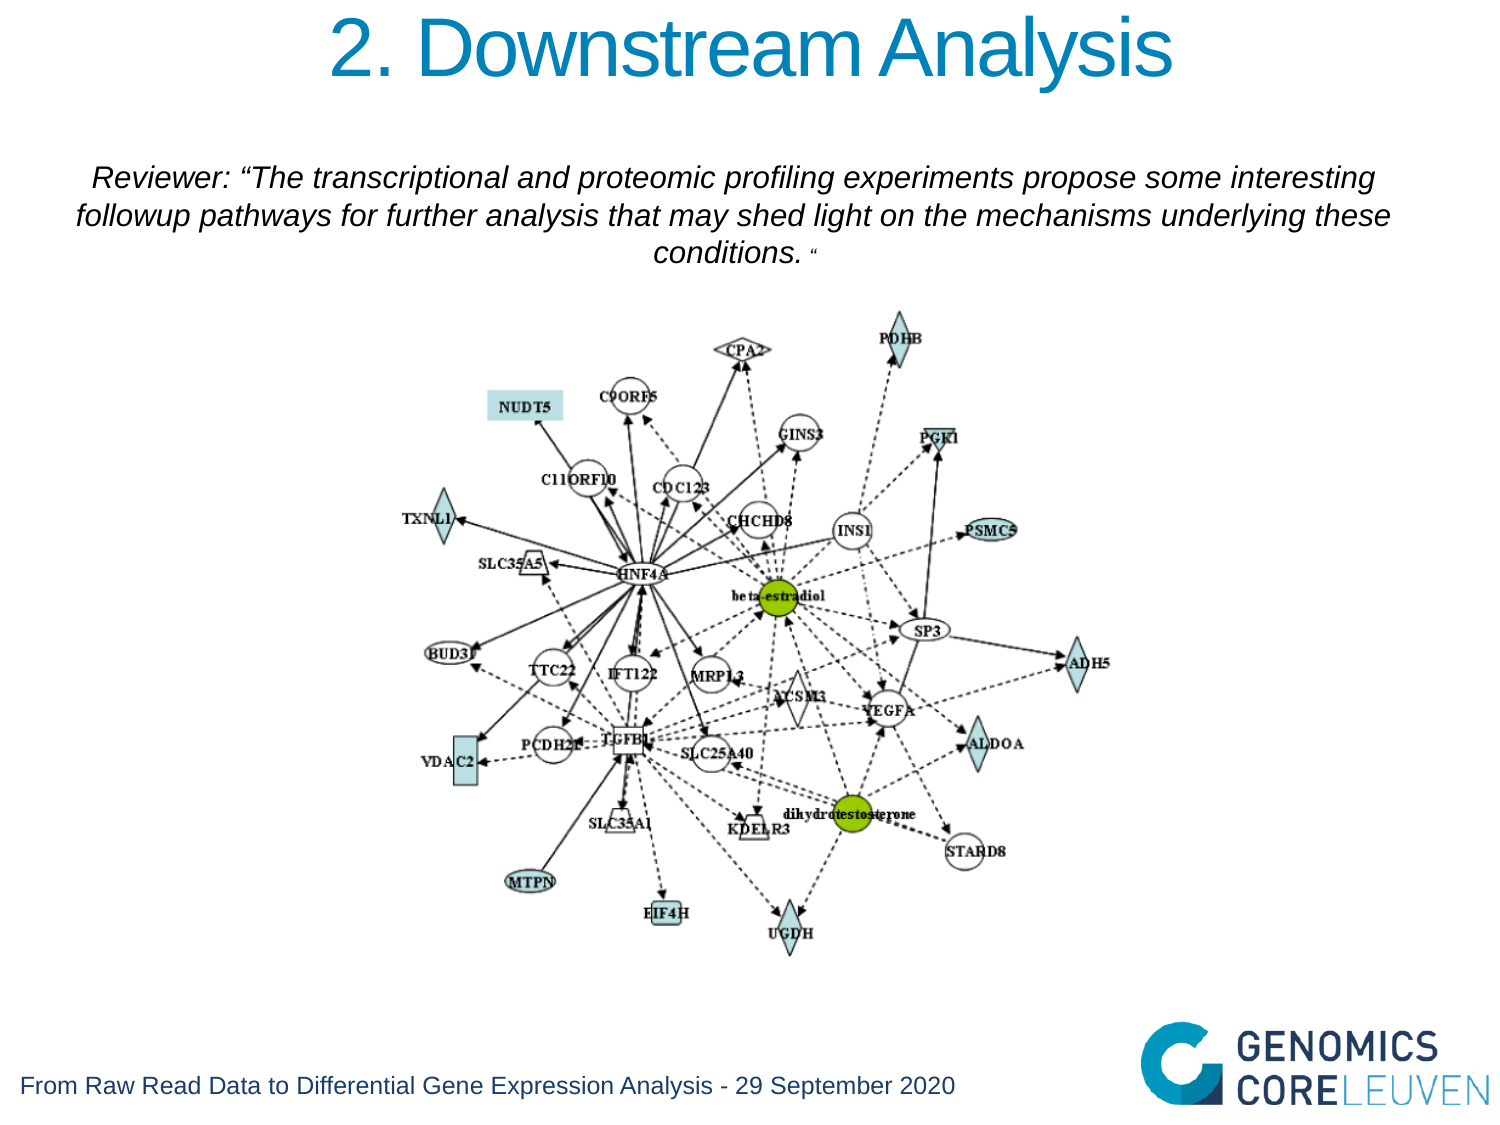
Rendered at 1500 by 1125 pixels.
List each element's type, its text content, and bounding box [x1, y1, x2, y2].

picture [389, 309, 1126, 961]
text_box 2. Downstream Analysis [4, 0, 1500, 94]
text_box Reviewer: “The transcriptional and proteomic profiling experiments propose some interesting followup pathways for further analysis that may shed light on the mechanisms underlying these conditions. “ [59, 149, 1410, 269]
picture [1133, 1018, 1496, 1111]
